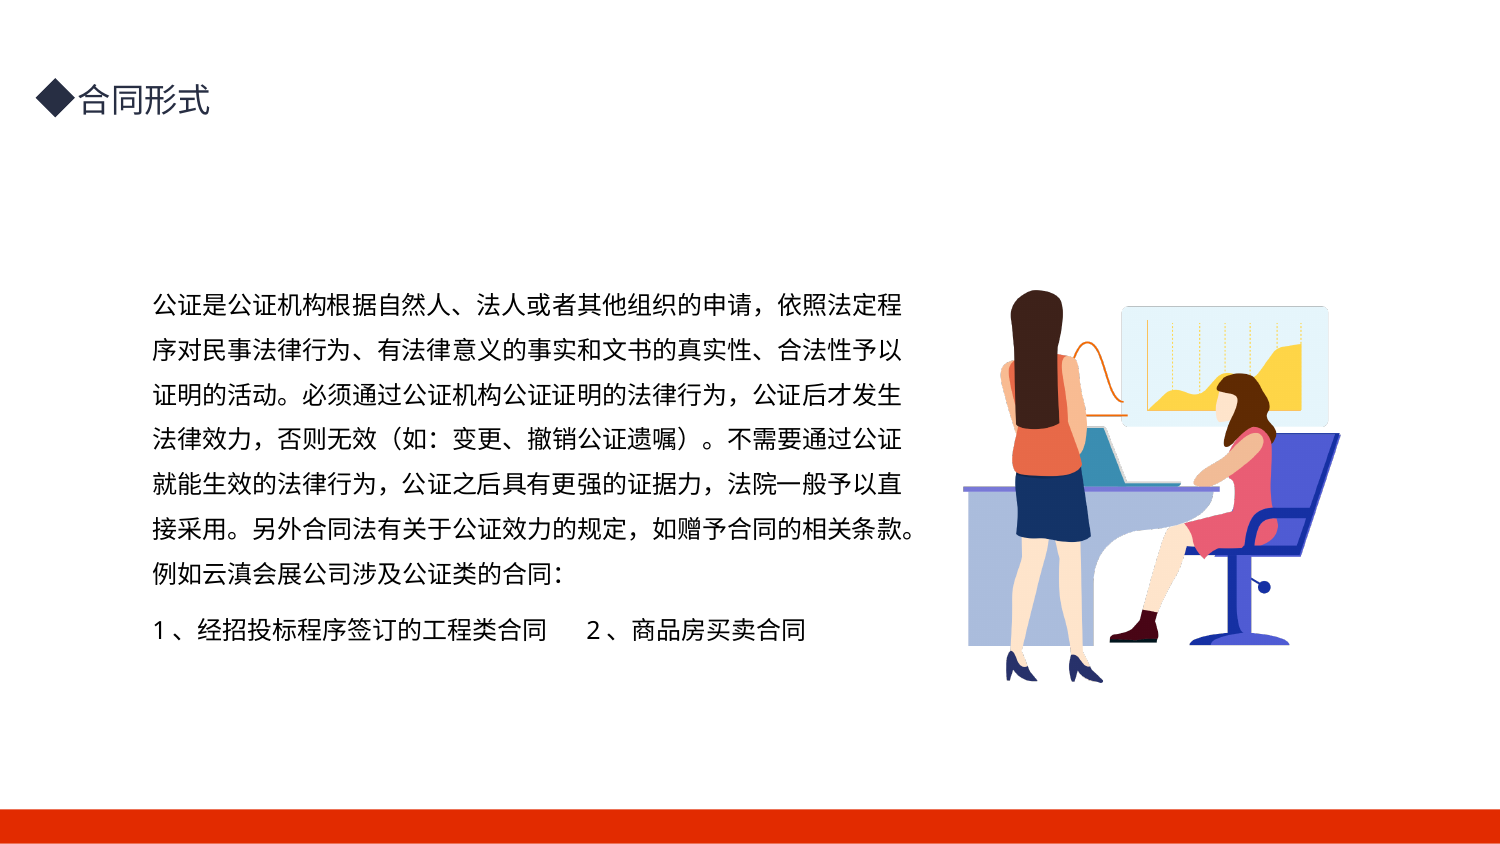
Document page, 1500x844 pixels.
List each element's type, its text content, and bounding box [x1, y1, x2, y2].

text_box 公证是公证机构根据自然人、法人或者其他组织的申请，依照法定程序对民事法律行为、有法律意义的事实和文书的真实性、合法性予以证明的活动。必须通过公证机构公证证明的法律行为，公证后才发生法律效力，否则无效（如：变更、撤销公证遗嘱）。不需要通过公证就能生效的法律行为，公证之后具有更强的证据力，法院一般予以直接采用。另外合同法有关于公证效力的规定，如赠予合同的相关条款。例如云滇会展公司涉及公证类的合同： 1、经招投标程序签订的工程类合同 2、商品房买卖合同 [137, 267, 903, 653]
picture [903, 237, 1388, 722]
